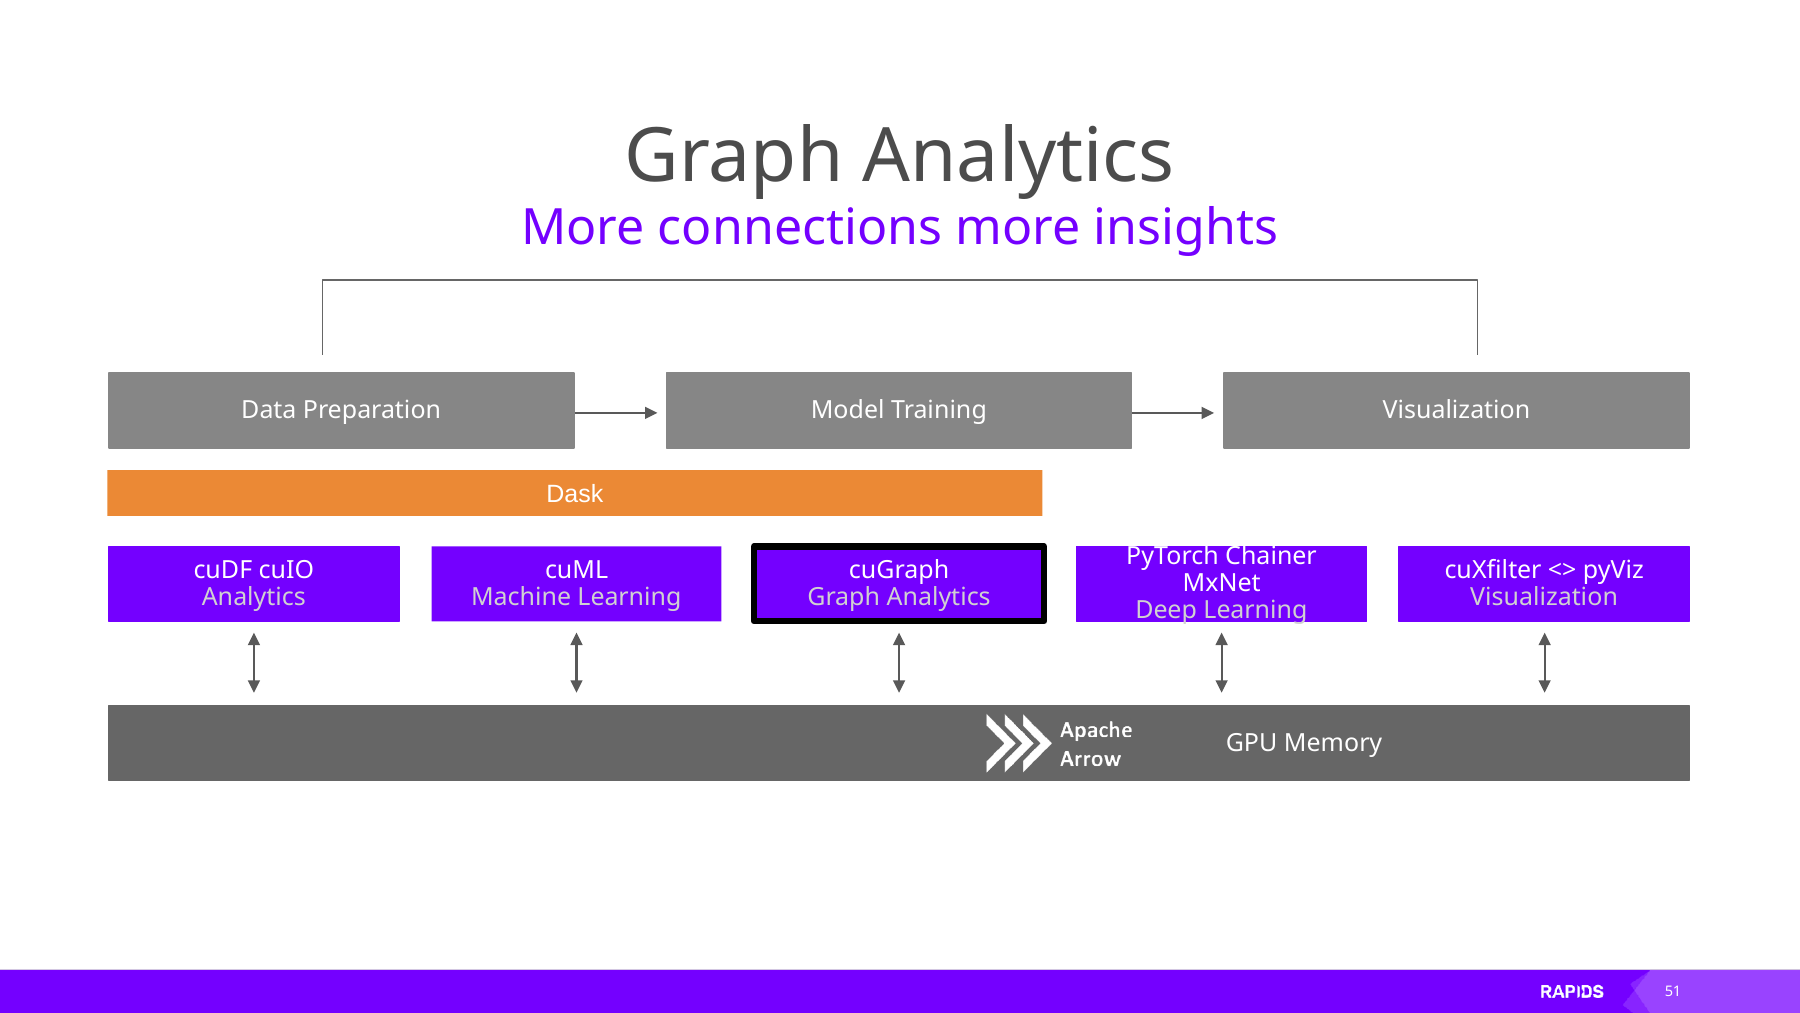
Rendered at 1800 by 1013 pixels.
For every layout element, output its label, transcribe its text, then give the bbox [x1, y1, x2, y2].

title Graph Analytics [81, 108, 1719, 194]
picture [0, 0, 1800, 1013]
text_box More connections more insights [81, 194, 1719, 281]
text_box Dask [107, 470, 1043, 516]
text_box cuDF cuIO Analytics [108, 546, 399, 622]
text_box Visualization [1224, 372, 1690, 448]
text_box cuML Machine Learning [431, 546, 722, 622]
text_box [322, 281, 1478, 355]
text_box PyTorch Chainer MxNet Deep Learning [1076, 546, 1367, 622]
text_box Data Preparation [108, 372, 574, 448]
text_box Model Training [666, 372, 1132, 448]
text_box cuGraph Graph Analytics [754, 546, 1045, 622]
text_box GPU Memory [108, 705, 1690, 781]
text_box cuXfilter <> pyViz Visualization [1399, 546, 1690, 622]
